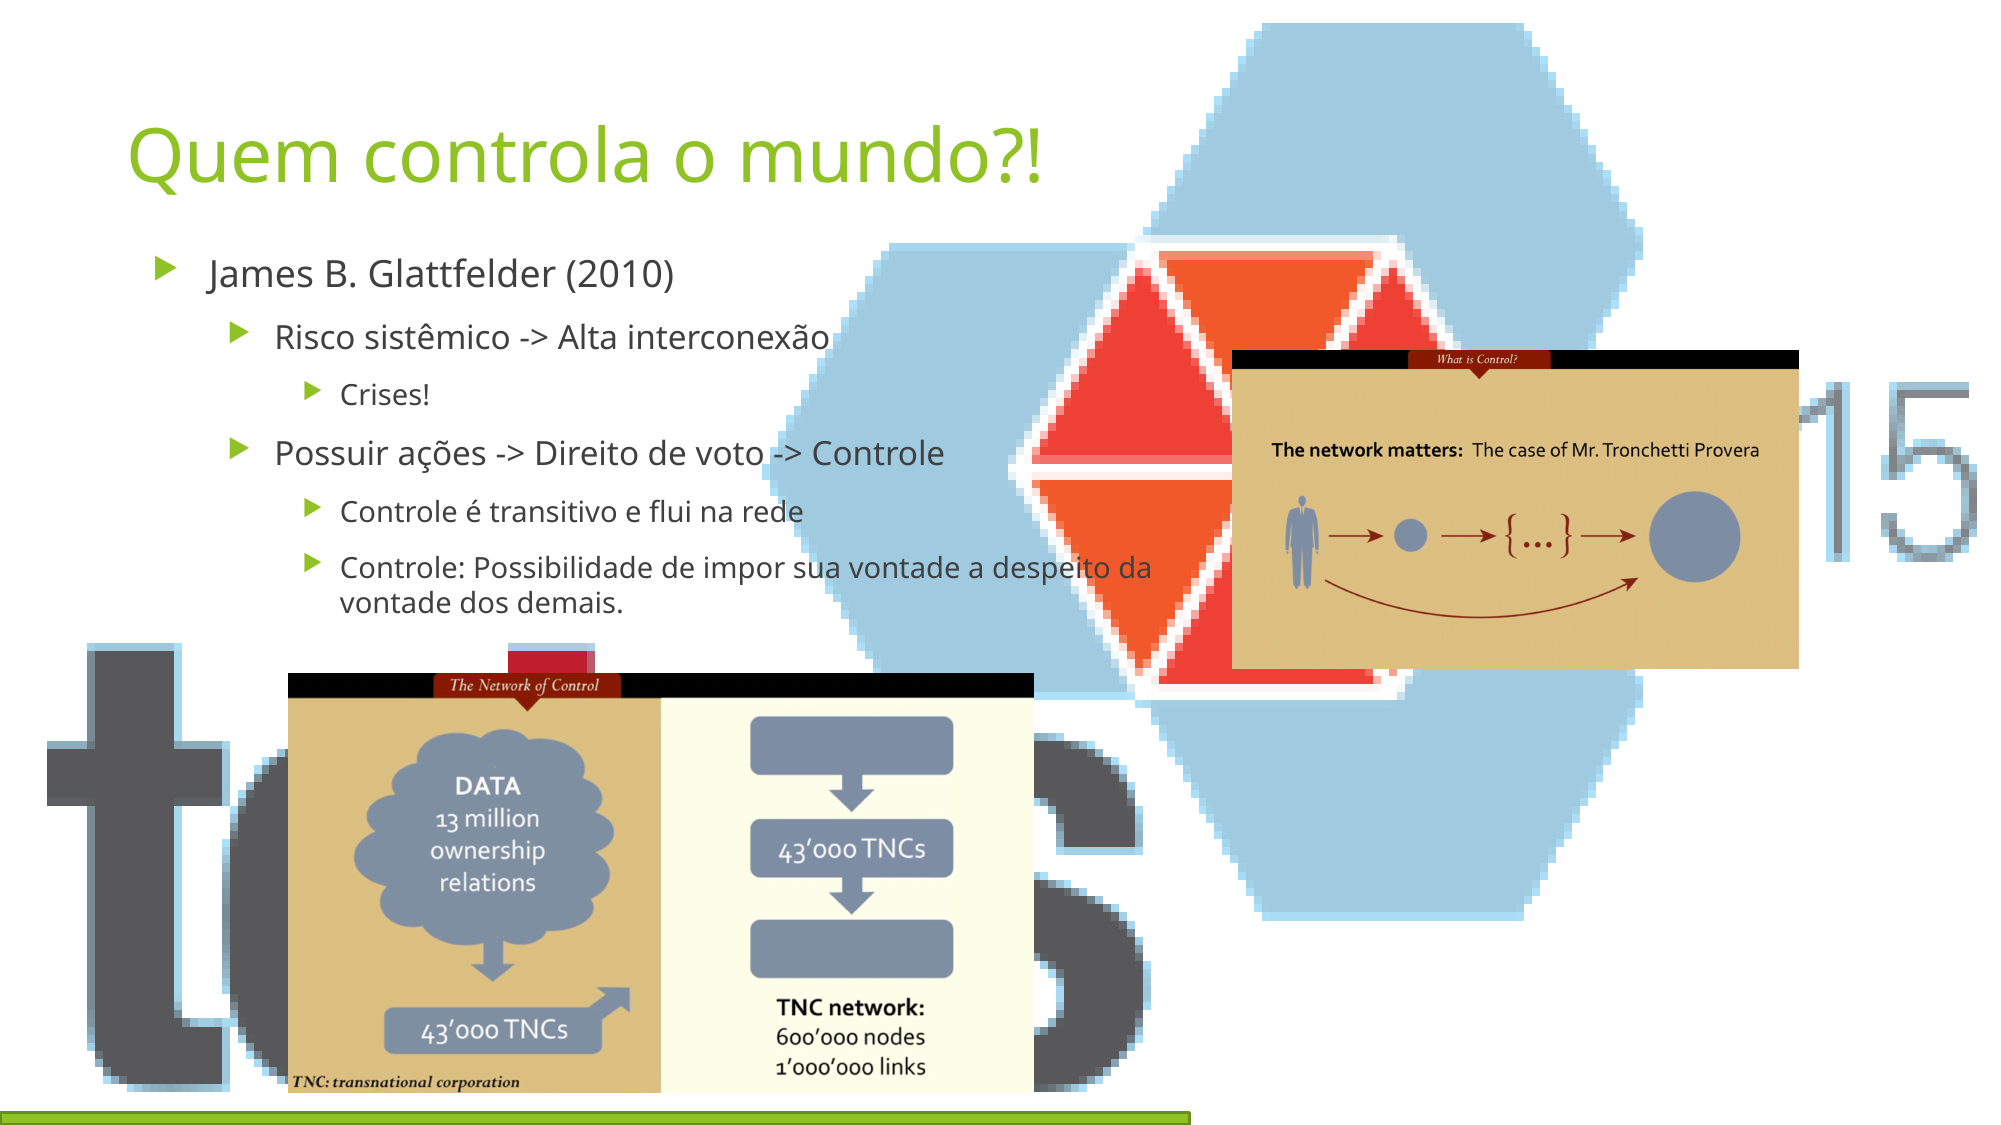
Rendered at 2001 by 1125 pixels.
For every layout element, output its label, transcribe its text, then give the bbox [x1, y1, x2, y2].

text_box [0, 1111, 1191, 1125]
list James B. Glattfelder (2010) Risco sistêmico -> Alta interconexão Crises! Possuir ações -> Direito de voto -> Controle Controle é transitivo e flui na rede Controle: Possibilidade de impor sua vontade a despeito da vontade dos demais. [137, 242, 1185, 957]
picture [0, 0, 2001, 1125]
title Quem controla o mundo?! [111, 99, 1522, 317]
